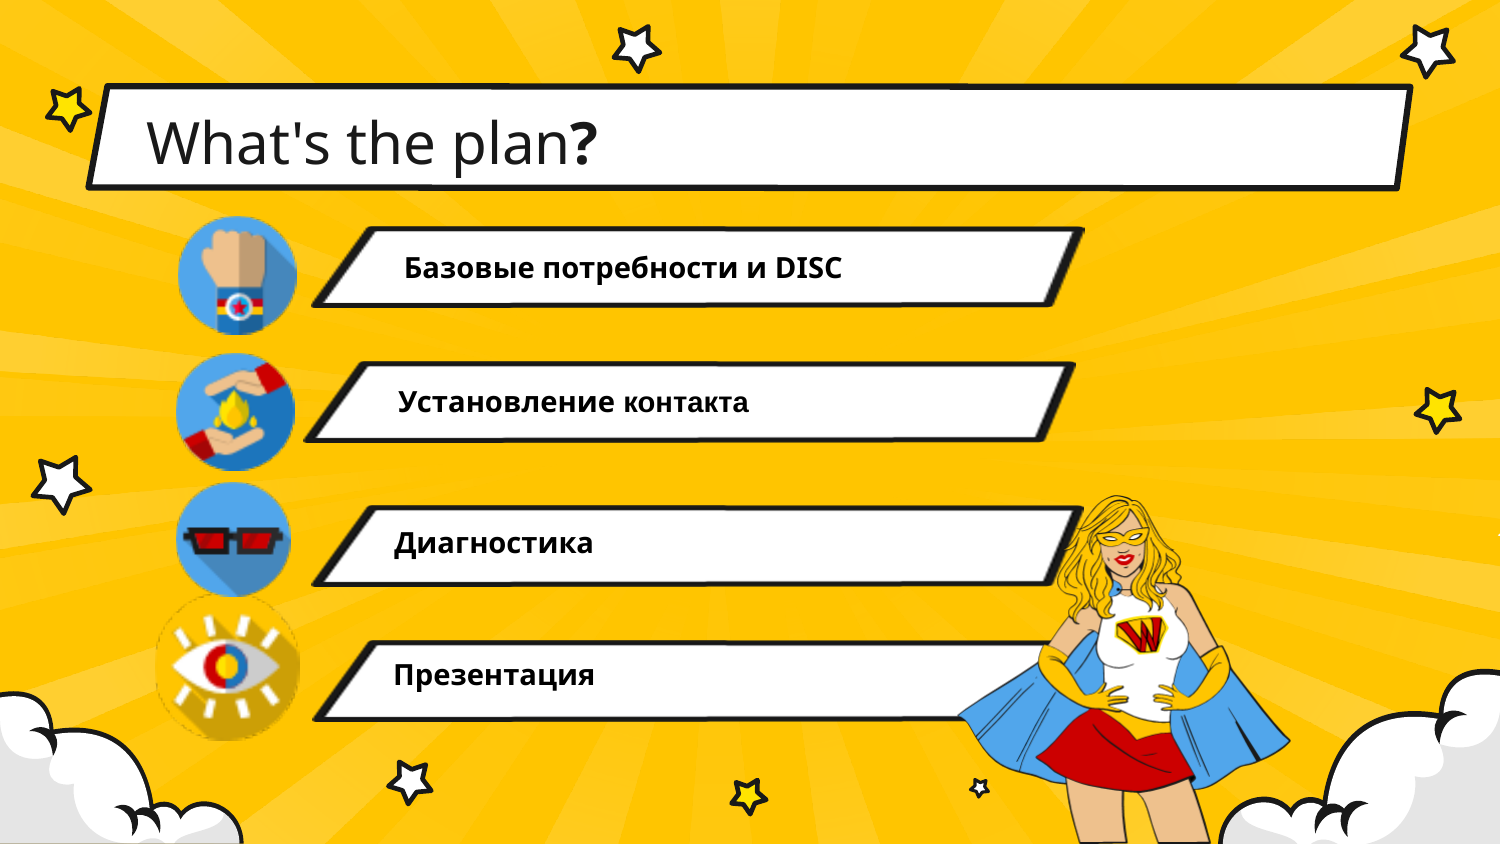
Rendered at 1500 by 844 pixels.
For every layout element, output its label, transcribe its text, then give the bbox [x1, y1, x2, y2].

picture [311, 495, 1292, 844]
picture [302, 360, 1076, 443]
picture [311, 226, 1085, 308]
picture [176, 353, 295, 472]
title What's the plan? [131, 59, 1396, 154]
picture [154, 482, 301, 742]
picture [178, 215, 298, 335]
